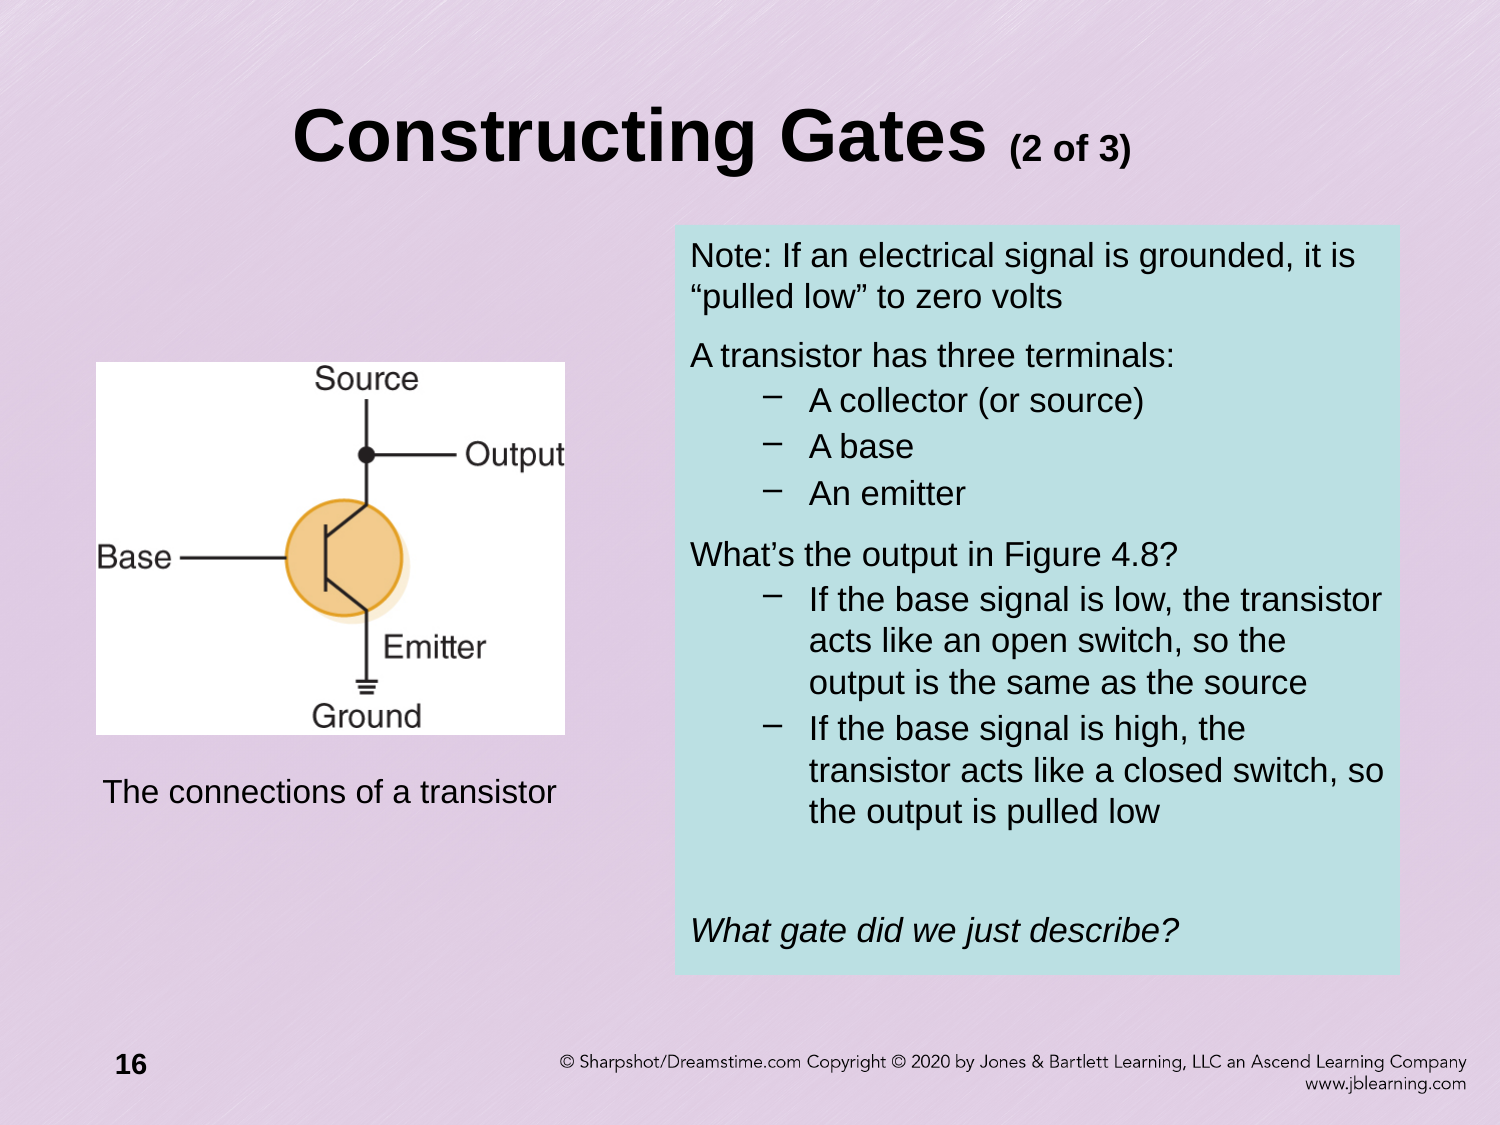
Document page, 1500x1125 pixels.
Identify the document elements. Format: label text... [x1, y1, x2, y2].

text_box The connections of a transistor [87, 762, 573, 818]
title Constructing Gates (2 of 3) [99, 37, 1325, 225]
slide_number 16 [99, 1037, 450, 1091]
list Note: If an electrical signal is grounded, it is “pulled low” to zero volts A transistor has three terminals: A collector (or source) A base An emitter What’s the output in Figure 4.8? If the base signal is low, the transistor acts like an open switch, so the output is the same as the source If the base signal is high, the transistor acts like a closed switch, so the output is pulled low What gate did we just describe? [675, 224, 1400, 975]
picture [0, 0, 1500, 1125]
